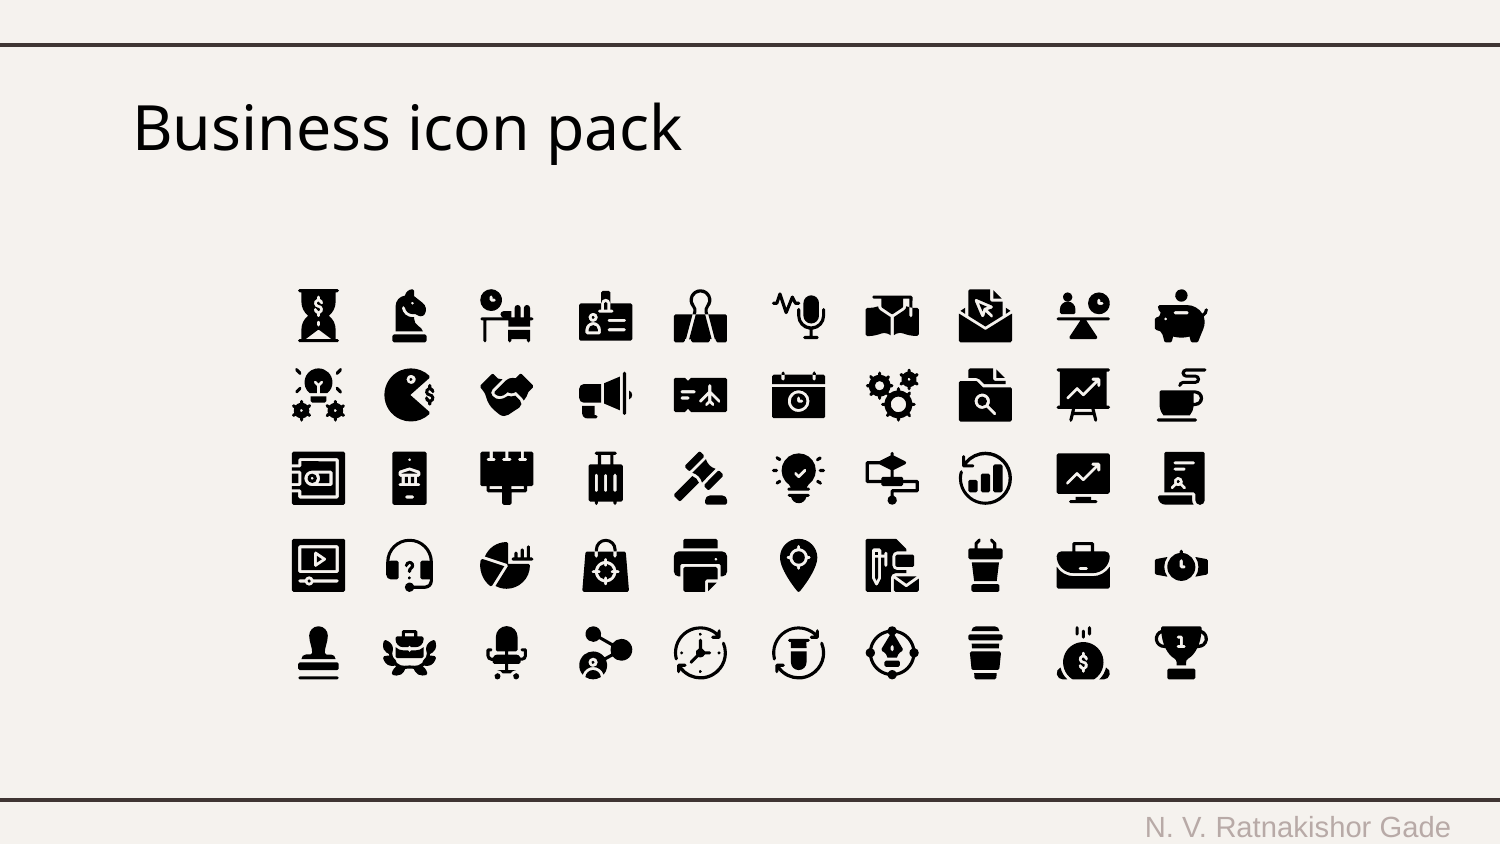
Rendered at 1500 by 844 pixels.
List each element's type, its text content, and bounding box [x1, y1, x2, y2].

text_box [1154, 288, 1209, 343]
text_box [958, 368, 1013, 422]
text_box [958, 451, 1013, 506]
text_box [298, 625, 340, 680]
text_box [769, 626, 829, 680]
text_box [865, 538, 919, 593]
text_box [673, 377, 728, 413]
text_box [392, 451, 427, 505]
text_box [384, 368, 435, 422]
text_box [673, 538, 728, 593]
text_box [1055, 625, 1111, 680]
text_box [1157, 451, 1205, 506]
text_box [588, 451, 623, 506]
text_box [577, 625, 635, 680]
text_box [771, 371, 826, 419]
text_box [1056, 453, 1111, 504]
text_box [1153, 626, 1209, 680]
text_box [291, 368, 346, 423]
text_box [578, 290, 633, 341]
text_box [673, 451, 728, 506]
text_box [578, 371, 634, 419]
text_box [864, 626, 919, 680]
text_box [582, 538, 630, 593]
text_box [385, 538, 434, 593]
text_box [1056, 541, 1111, 589]
text_box [1167, 549, 1196, 581]
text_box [771, 292, 826, 340]
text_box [771, 453, 826, 504]
text_box [480, 451, 534, 505]
title Business icon pack [116, 72, 1383, 167]
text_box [865, 368, 920, 422]
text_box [478, 541, 534, 589]
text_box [968, 626, 1003, 680]
text_box [298, 289, 340, 343]
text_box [479, 288, 534, 343]
text_box [291, 538, 346, 592]
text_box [486, 625, 528, 680]
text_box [392, 288, 428, 343]
text_box [780, 538, 818, 592]
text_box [1056, 292, 1111, 340]
text_box [865, 451, 919, 505]
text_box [968, 538, 1003, 593]
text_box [479, 373, 534, 417]
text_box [1156, 368, 1207, 422]
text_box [673, 288, 728, 343]
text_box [381, 629, 438, 676]
text_box [1056, 368, 1111, 422]
text_box [1154, 557, 1168, 577]
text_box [673, 626, 731, 680]
text_box [291, 451, 346, 505]
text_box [865, 295, 919, 337]
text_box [958, 288, 1013, 343]
text_box [1195, 557, 1208, 577]
